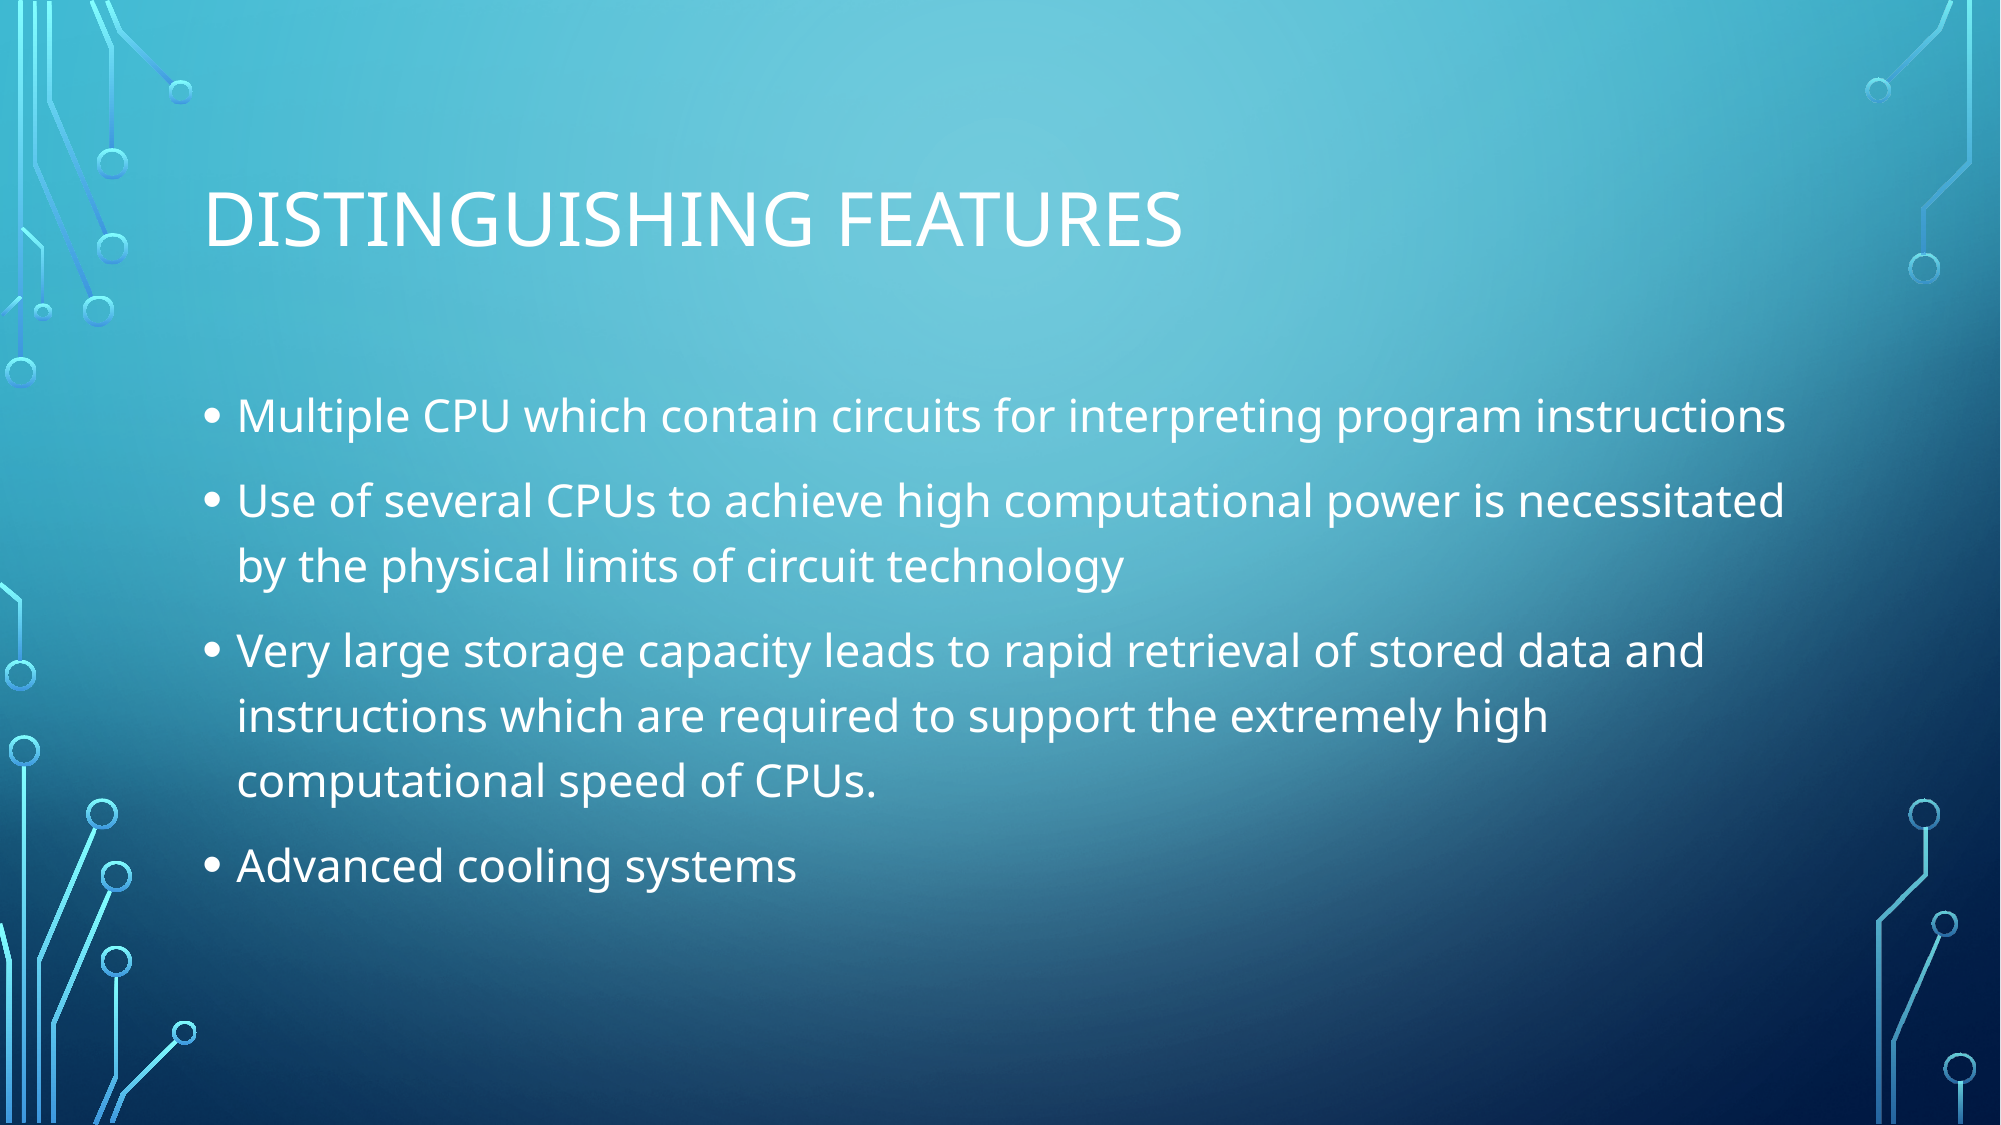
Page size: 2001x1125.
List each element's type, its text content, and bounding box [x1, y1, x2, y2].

list Multiple CPU which contain circuits for interpreting program instructions Use of several CPUs to achieve high computational power is necessitated by the physical limits of circuit technology Very large storage capacity leads to rapid retrieval of stored data and instructions which are required to support the extremely high computational speed of CPUs. Advanced cooling systems [187, 369, 1813, 950]
title Distinguishing features [187, 101, 1813, 344]
